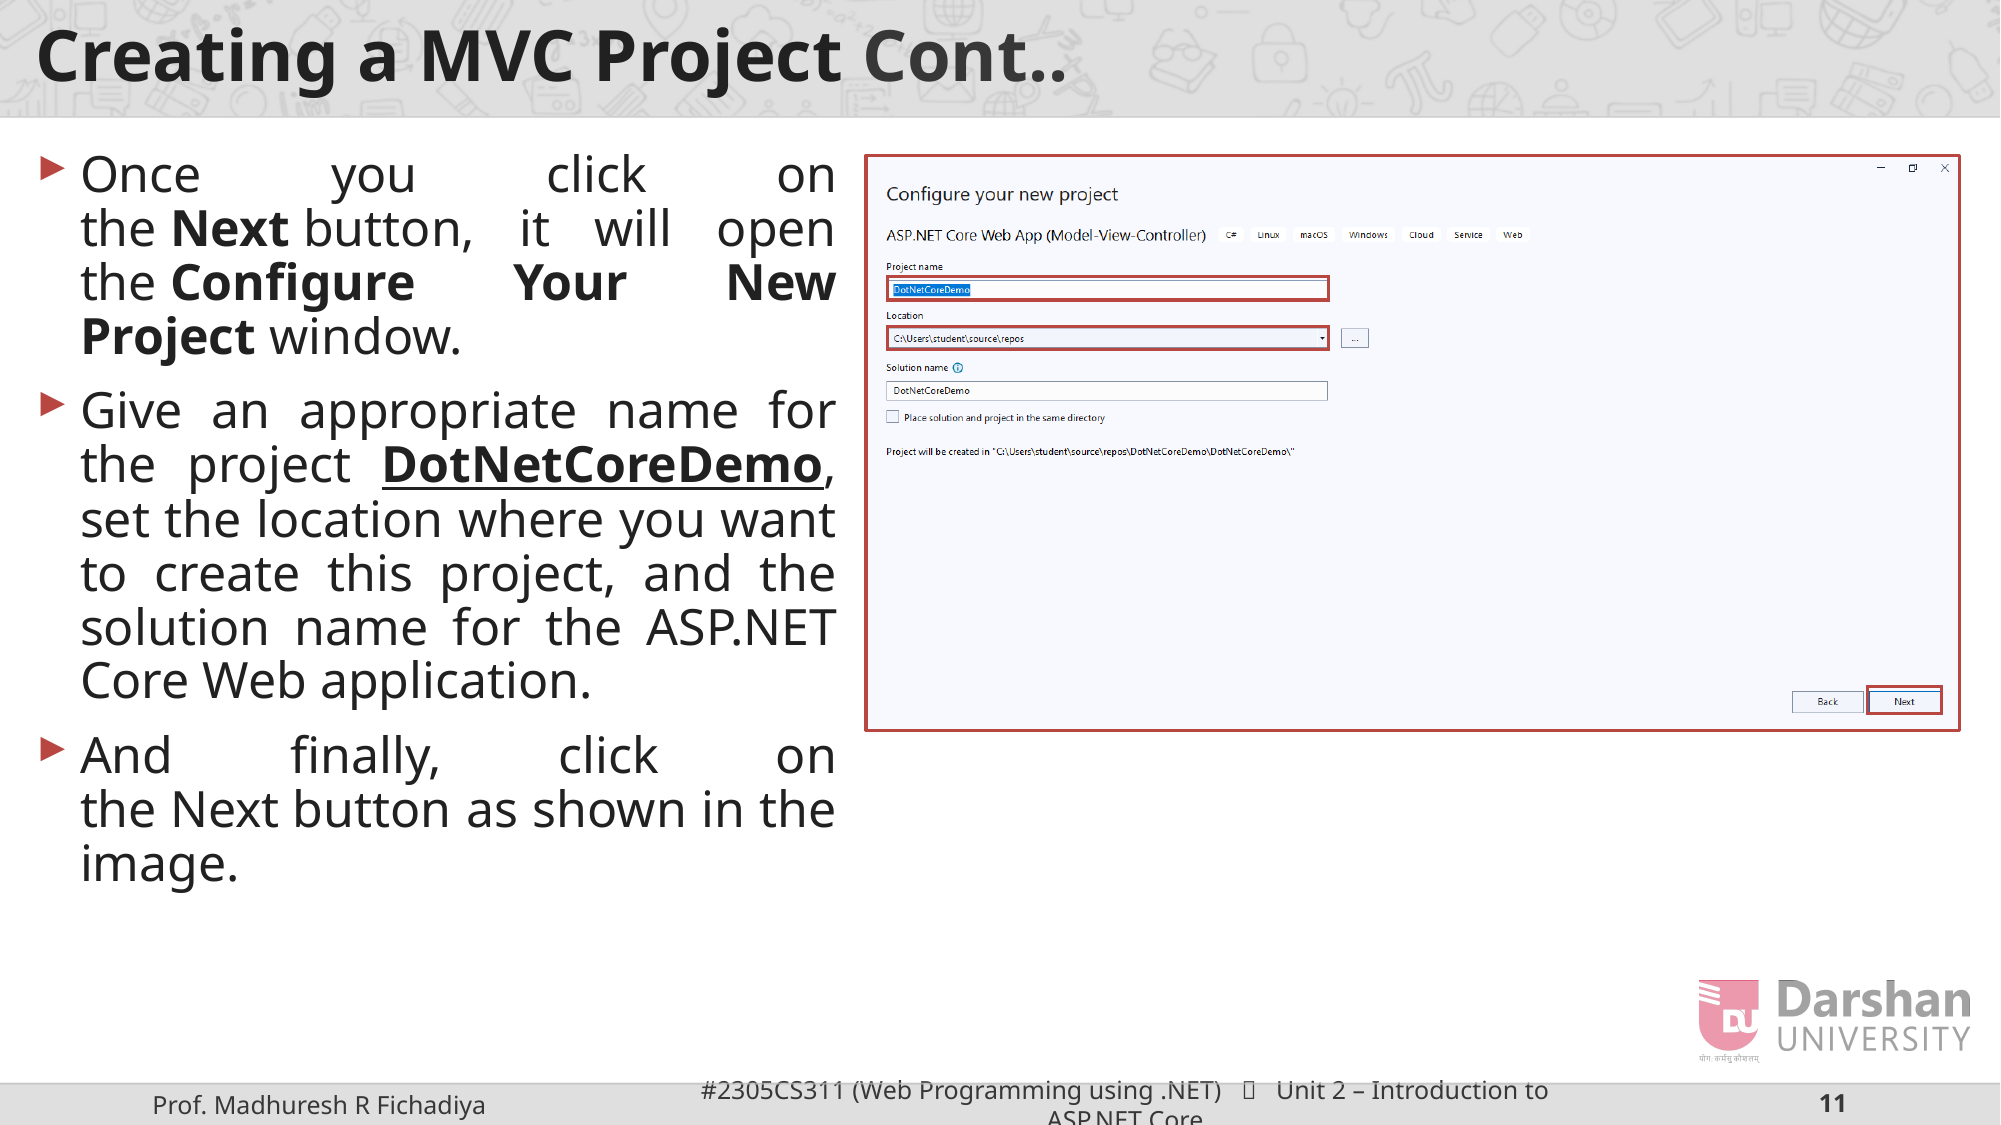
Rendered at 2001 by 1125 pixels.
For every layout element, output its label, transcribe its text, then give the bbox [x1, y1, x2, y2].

title Creating a MVC Project Cont.. [0, 0, 2000, 117]
picture [867, 156, 1959, 729]
list Once you click on the Next button, it will open the Configure Your New Project window. Give an appropriate name for the project DotNetCoreDemo, set the location where you want to create this project, and the solution name for the ASP.NET Core Web application. And finally, click on the Next button as shown in the image. [21, 141, 853, 1059]
